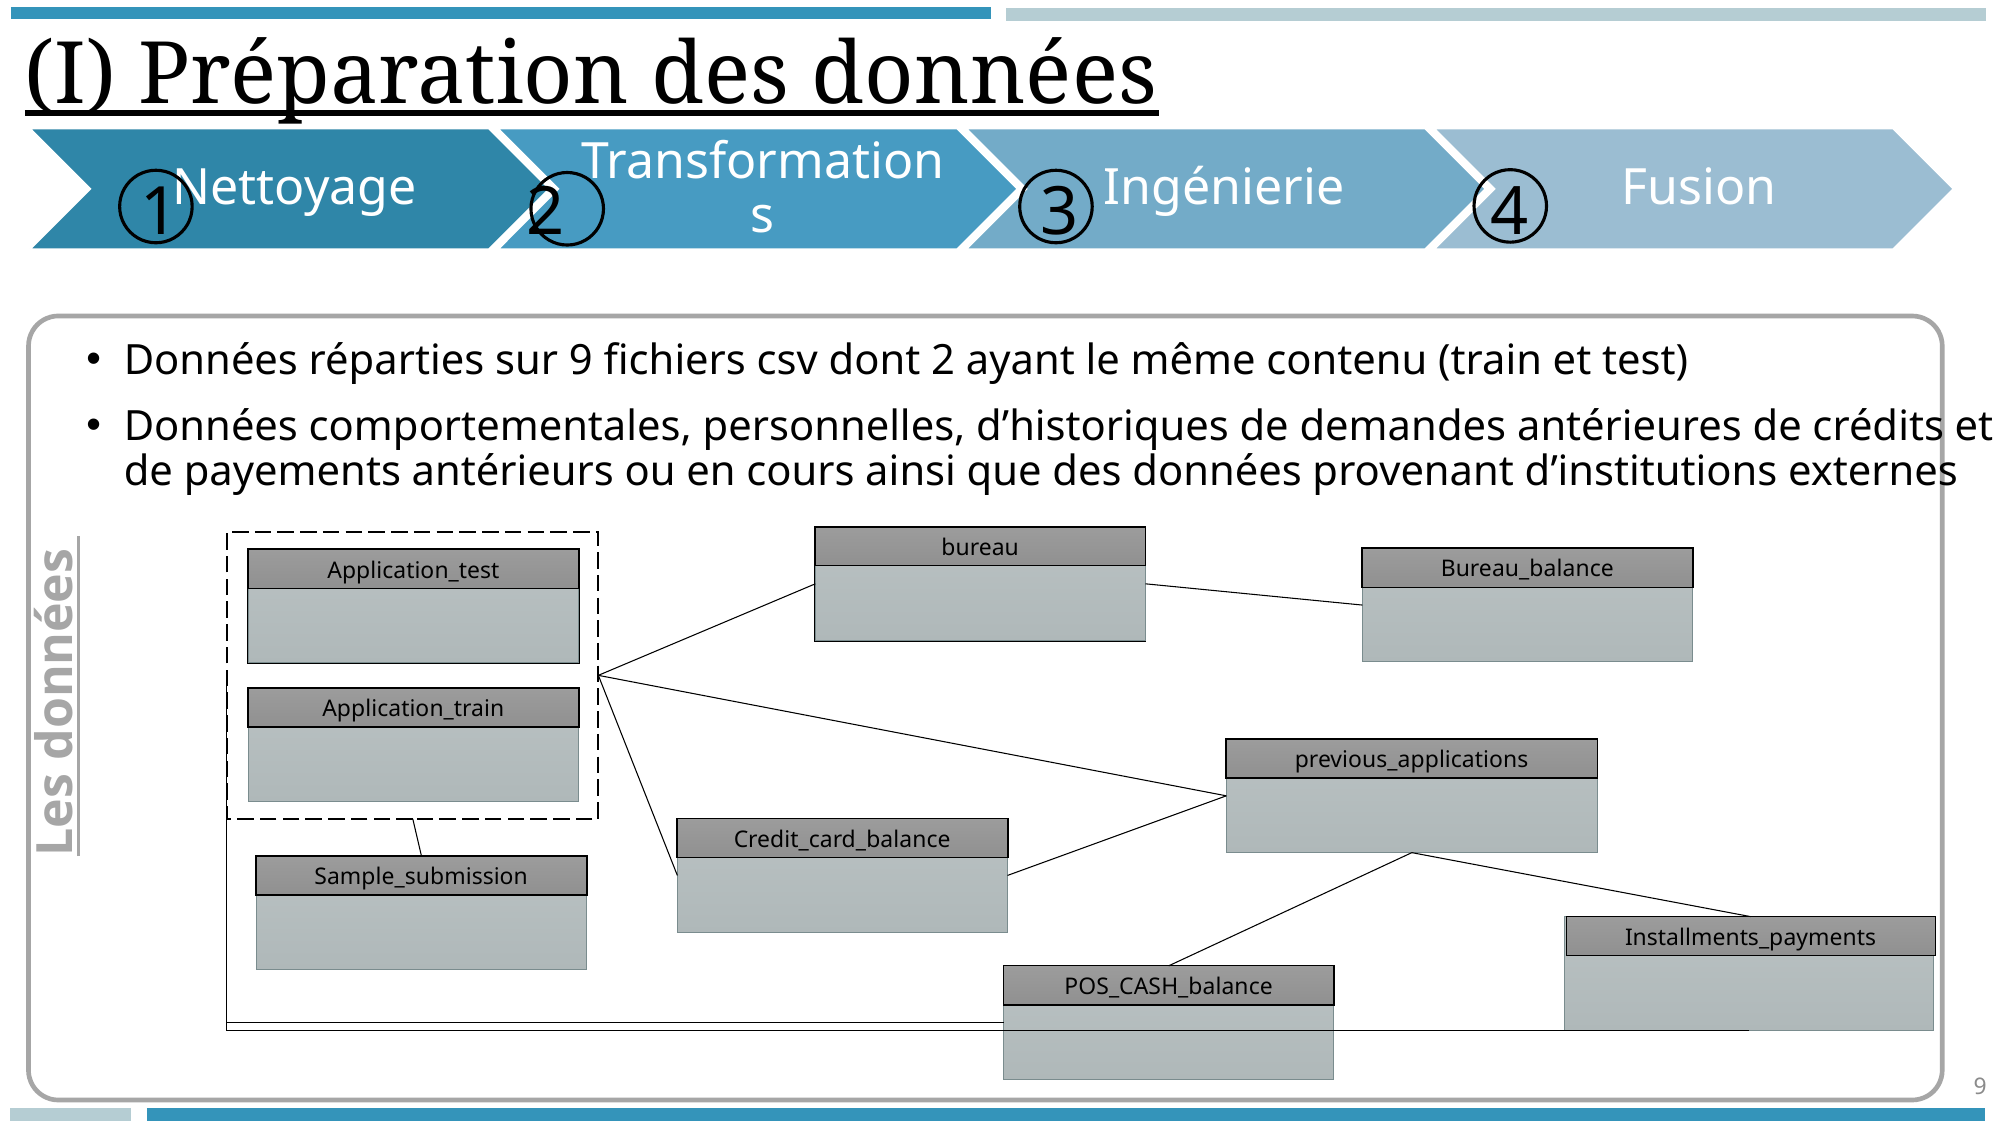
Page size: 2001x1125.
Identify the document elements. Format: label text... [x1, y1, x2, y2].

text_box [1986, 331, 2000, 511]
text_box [810, 92, 1166, 1125]
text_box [227, 675, 1004, 1023]
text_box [1166, 128, 1955, 250]
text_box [28, 128, 810, 250]
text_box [1166, 675, 1227, 795]
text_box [598, 583, 810, 675]
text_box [1411, 852, 1751, 917]
slide_number 9 [1942, 1056, 2000, 1117]
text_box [1168, 852, 1412, 966]
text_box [1166, 795, 1227, 876]
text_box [1166, 583, 1363, 606]
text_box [10, 13, 1986, 1115]
